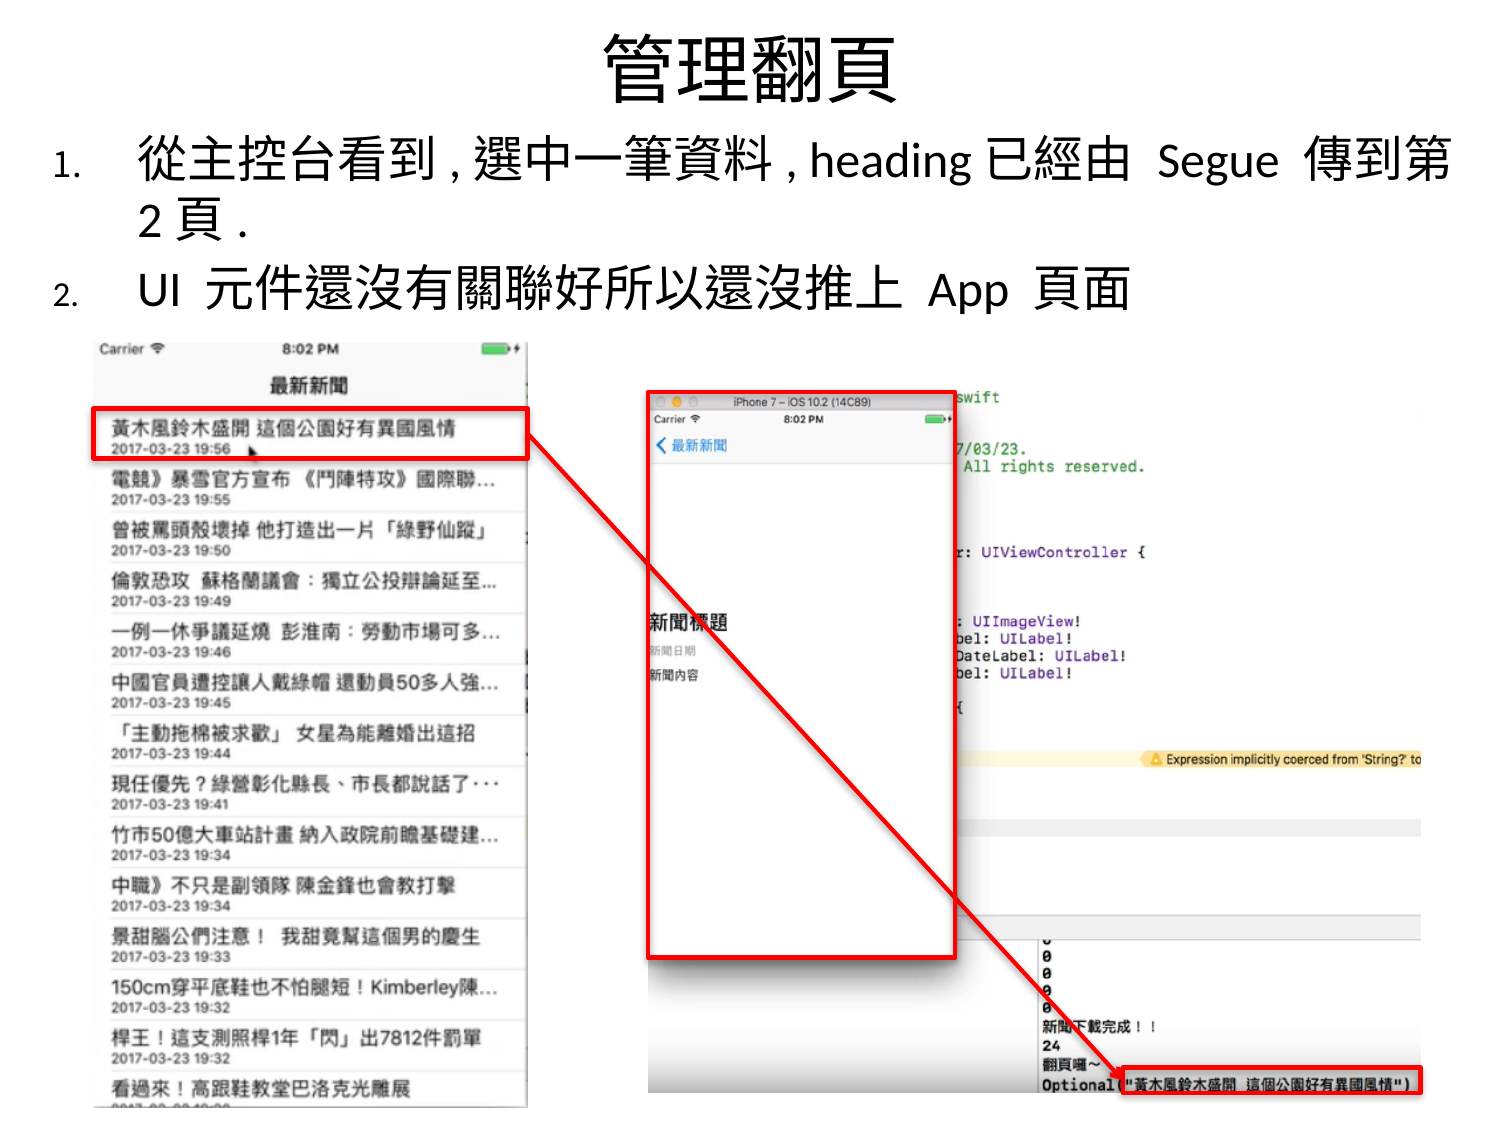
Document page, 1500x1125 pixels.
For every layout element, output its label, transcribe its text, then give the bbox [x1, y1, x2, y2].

list 從主控台看到,選中一筆資料, heading已經由 Segue 傳到第2頁. UI 元件還沒有關聯好所以還沒推上 App 頁面 [37, 119, 1488, 325]
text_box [527, 433, 1124, 1081]
picture [647, 391, 1421, 1093]
picture [93, 342, 528, 1108]
title 管理翻頁 [0, 0, 1500, 137]
